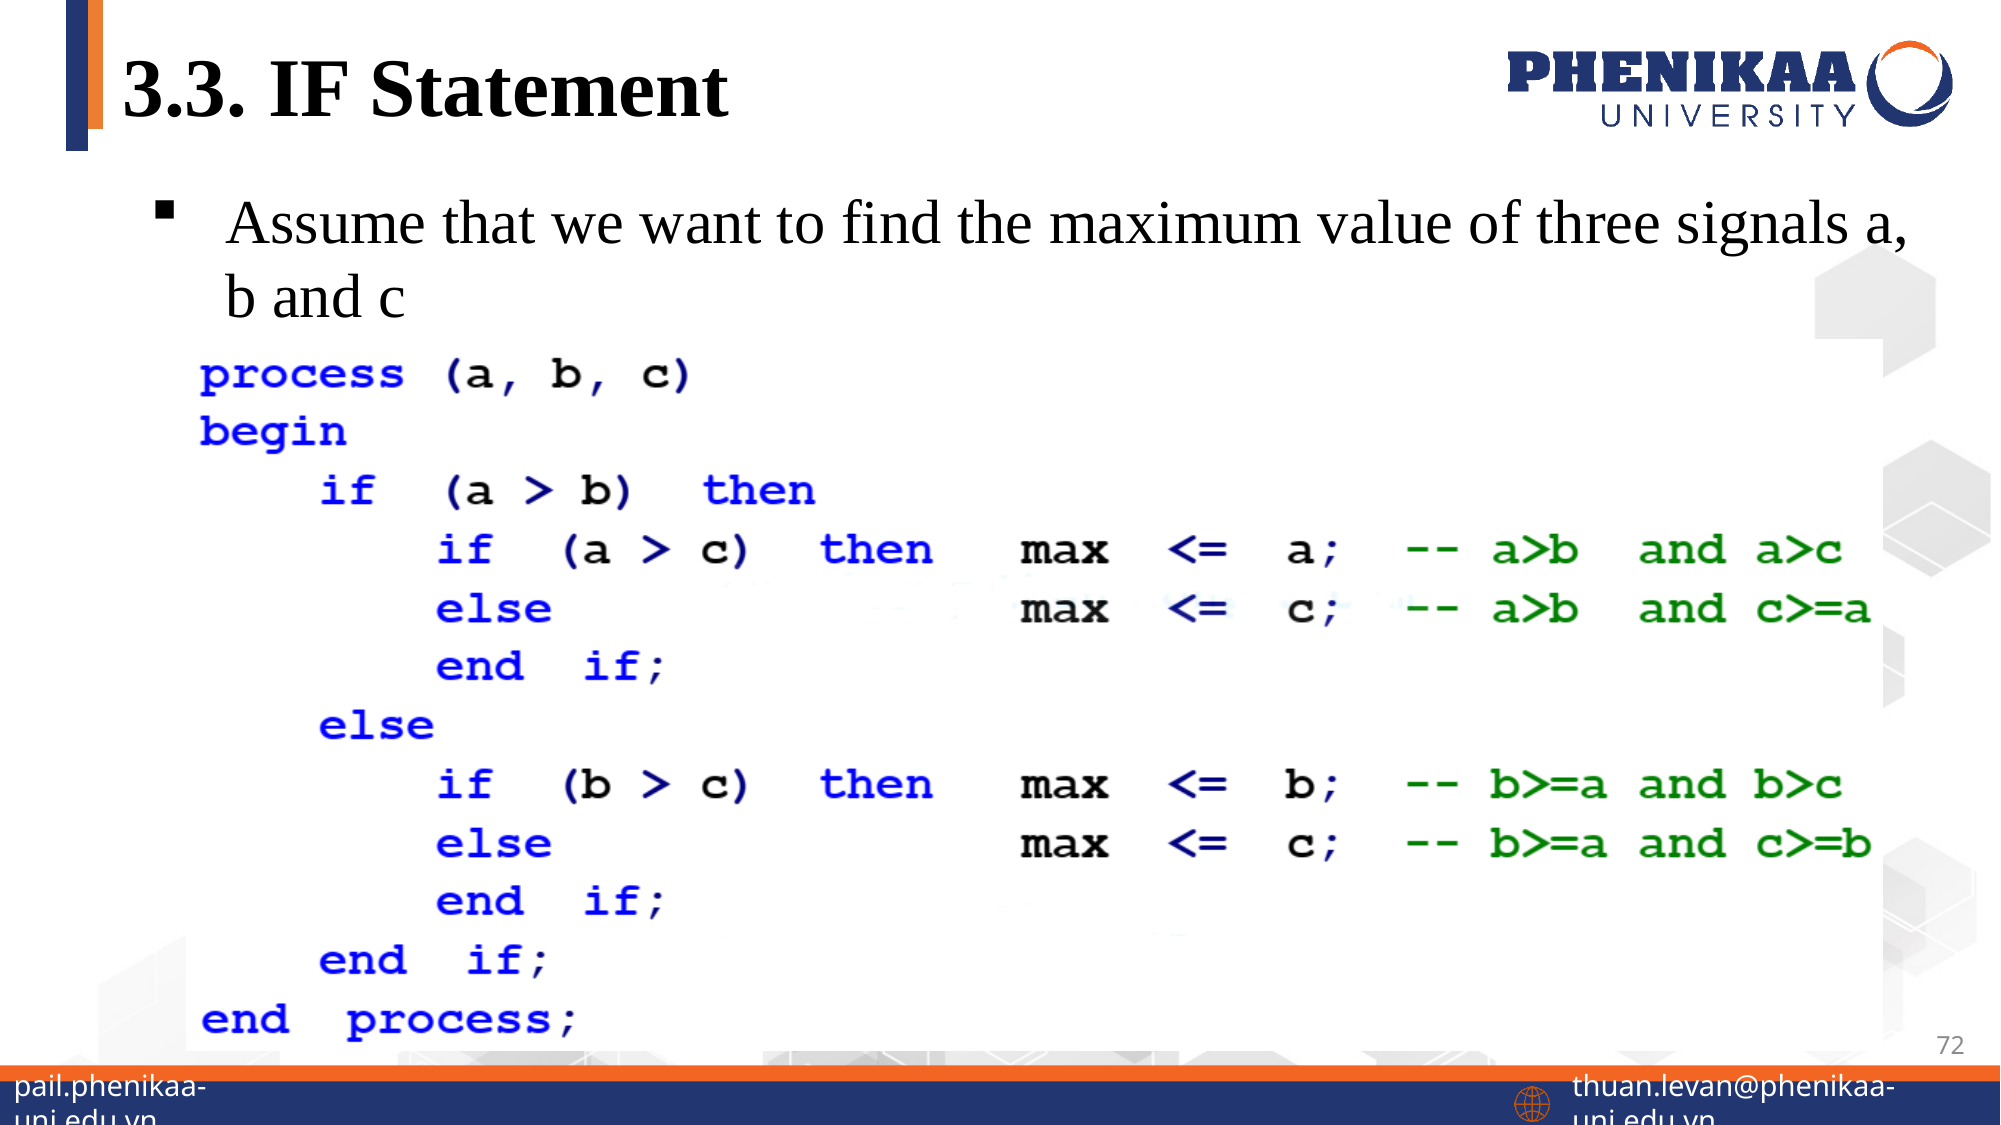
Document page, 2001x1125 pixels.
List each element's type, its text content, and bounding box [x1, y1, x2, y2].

slide_number 72 [1529, 1016, 1980, 1077]
title 3.3. IF Statement [107, 37, 1948, 128]
text_box Assume that we want to find the maximum value of three signals a, b and c [135, 173, 1933, 338]
picture [0, 0, 2000, 1065]
